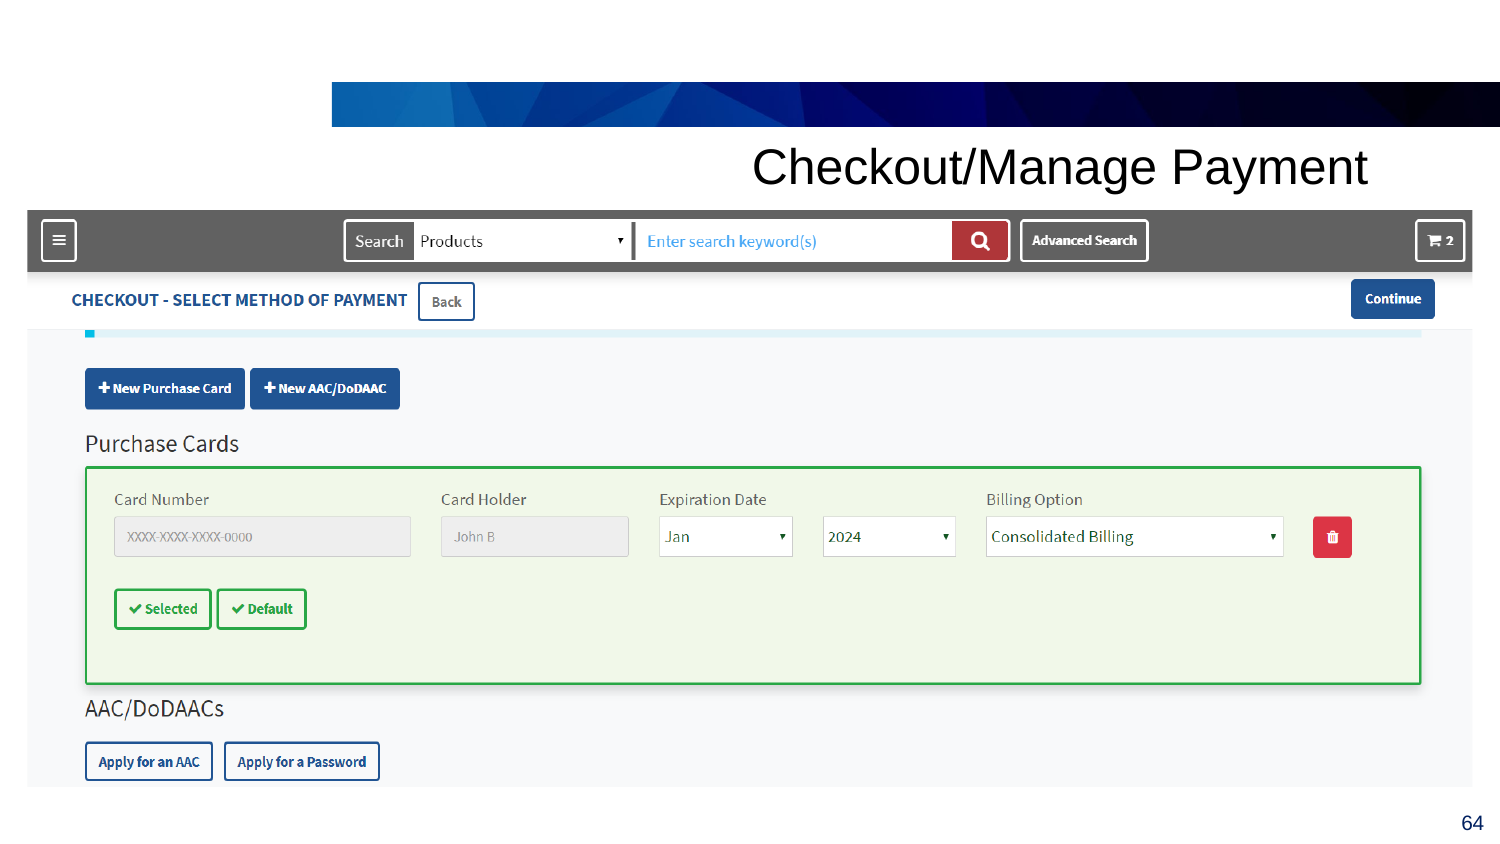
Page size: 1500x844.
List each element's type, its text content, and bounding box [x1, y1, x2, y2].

text_box Checkout/Manage Payment [112, 105, 1388, 209]
picture [331, 82, 1500, 127]
picture [27, 210, 1473, 787]
